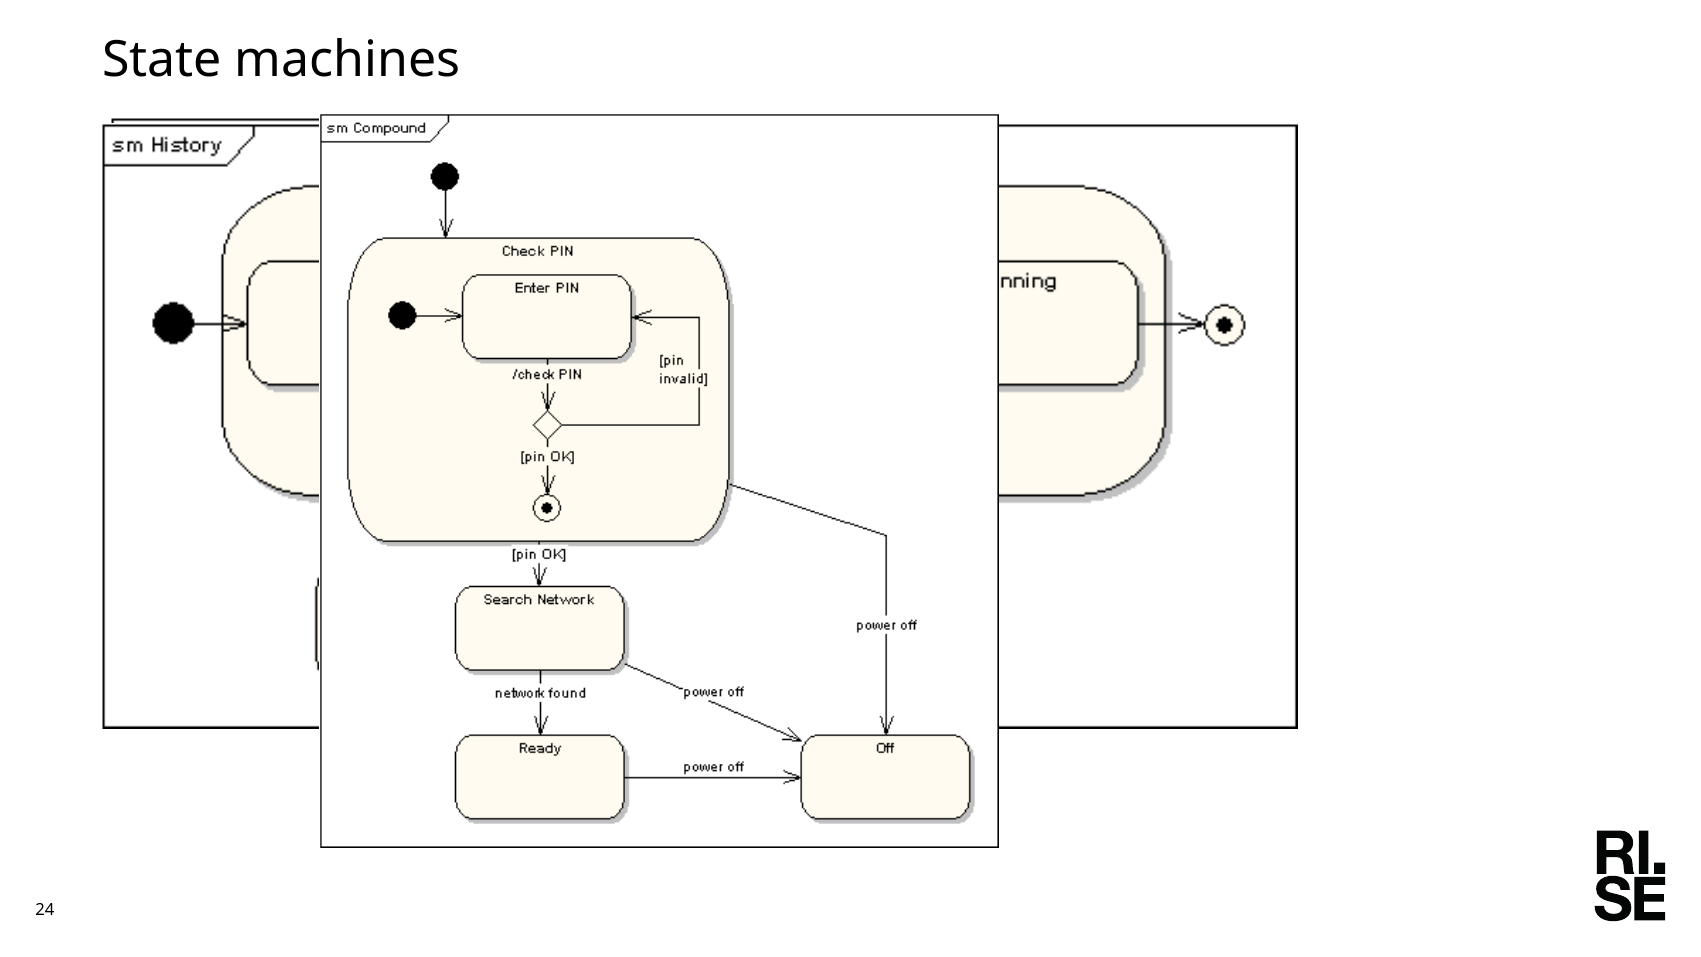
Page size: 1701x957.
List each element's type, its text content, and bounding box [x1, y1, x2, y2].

slide_number 24 [35, 885, 142, 922]
picture [101, 113, 1299, 849]
title State machines [101, 36, 1047, 123]
